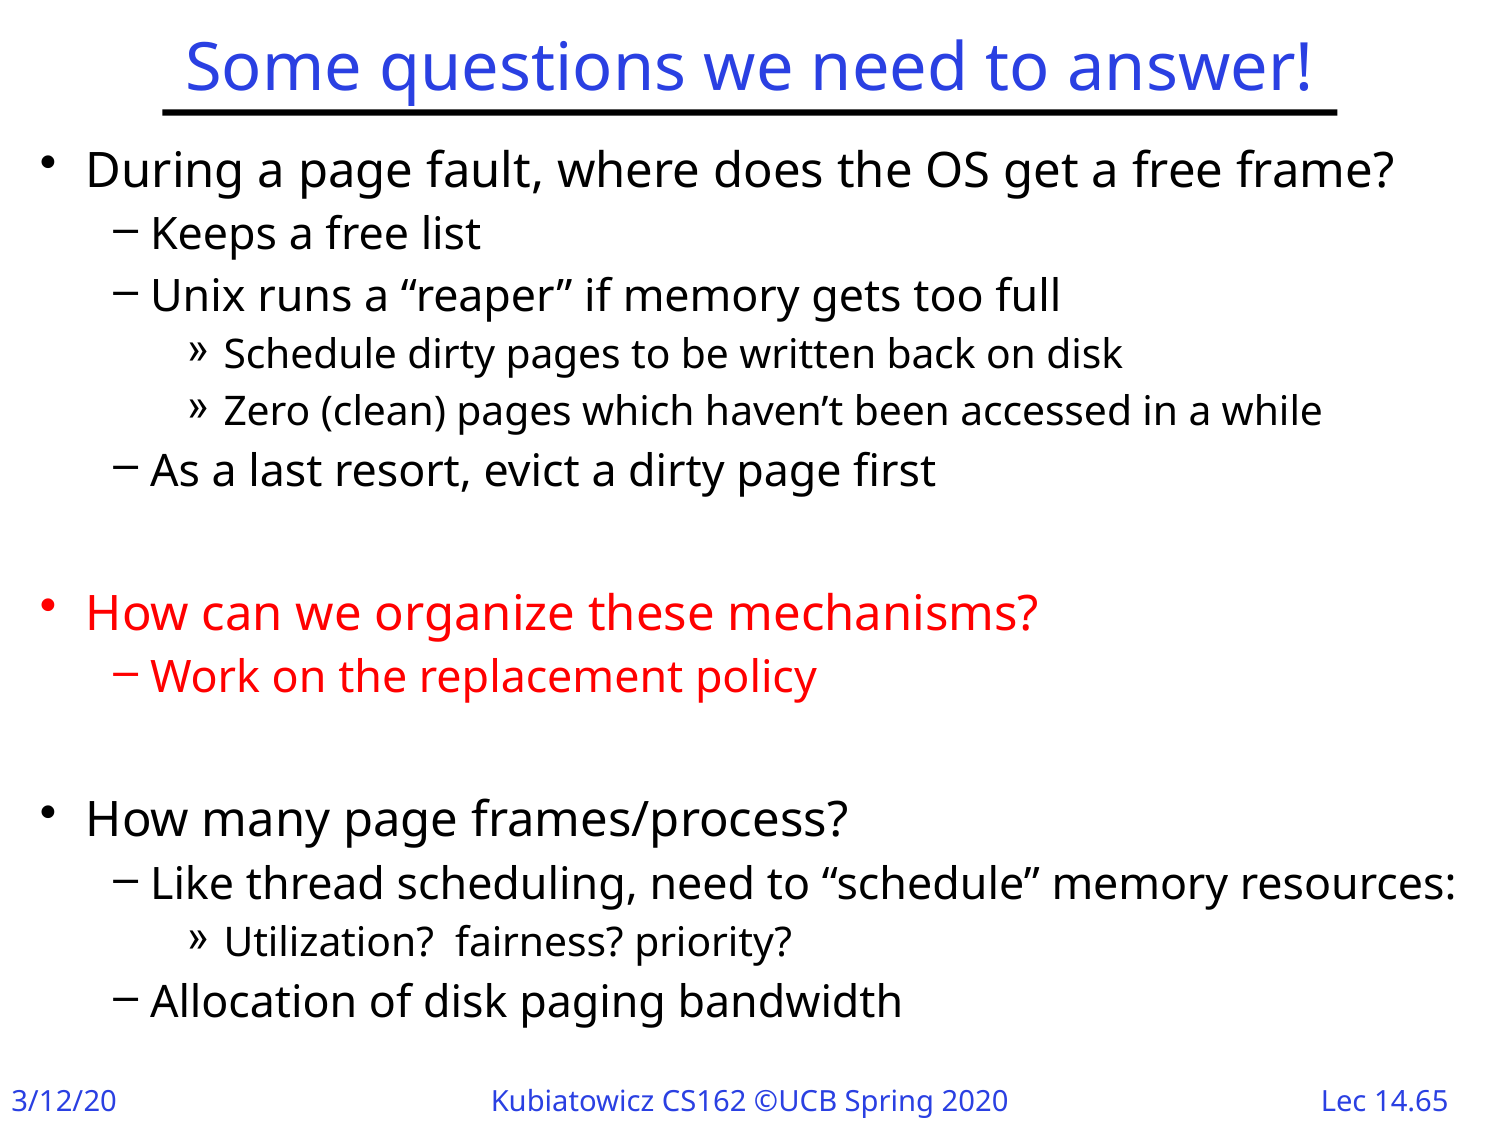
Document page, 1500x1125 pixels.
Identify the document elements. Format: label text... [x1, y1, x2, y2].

list During a page fault, where does the OS get a free frame? Keeps a free list Unix runs a “reaper” if memory gets too full Schedule dirty pages to be written back on disk Zero (clean) pages which haven’t been accessed in a while As a last resort, evict a dirty page first How can we organize these mechanisms? Work on the replacement policy How many page frames/process? Like thread scheduling, need to “schedule” memory resources: Utilization? fairness? priority? Allocation of disk paging bandwidth [24, 137, 1475, 1050]
title Some questions we need to answer! [162, 24, 1338, 113]
